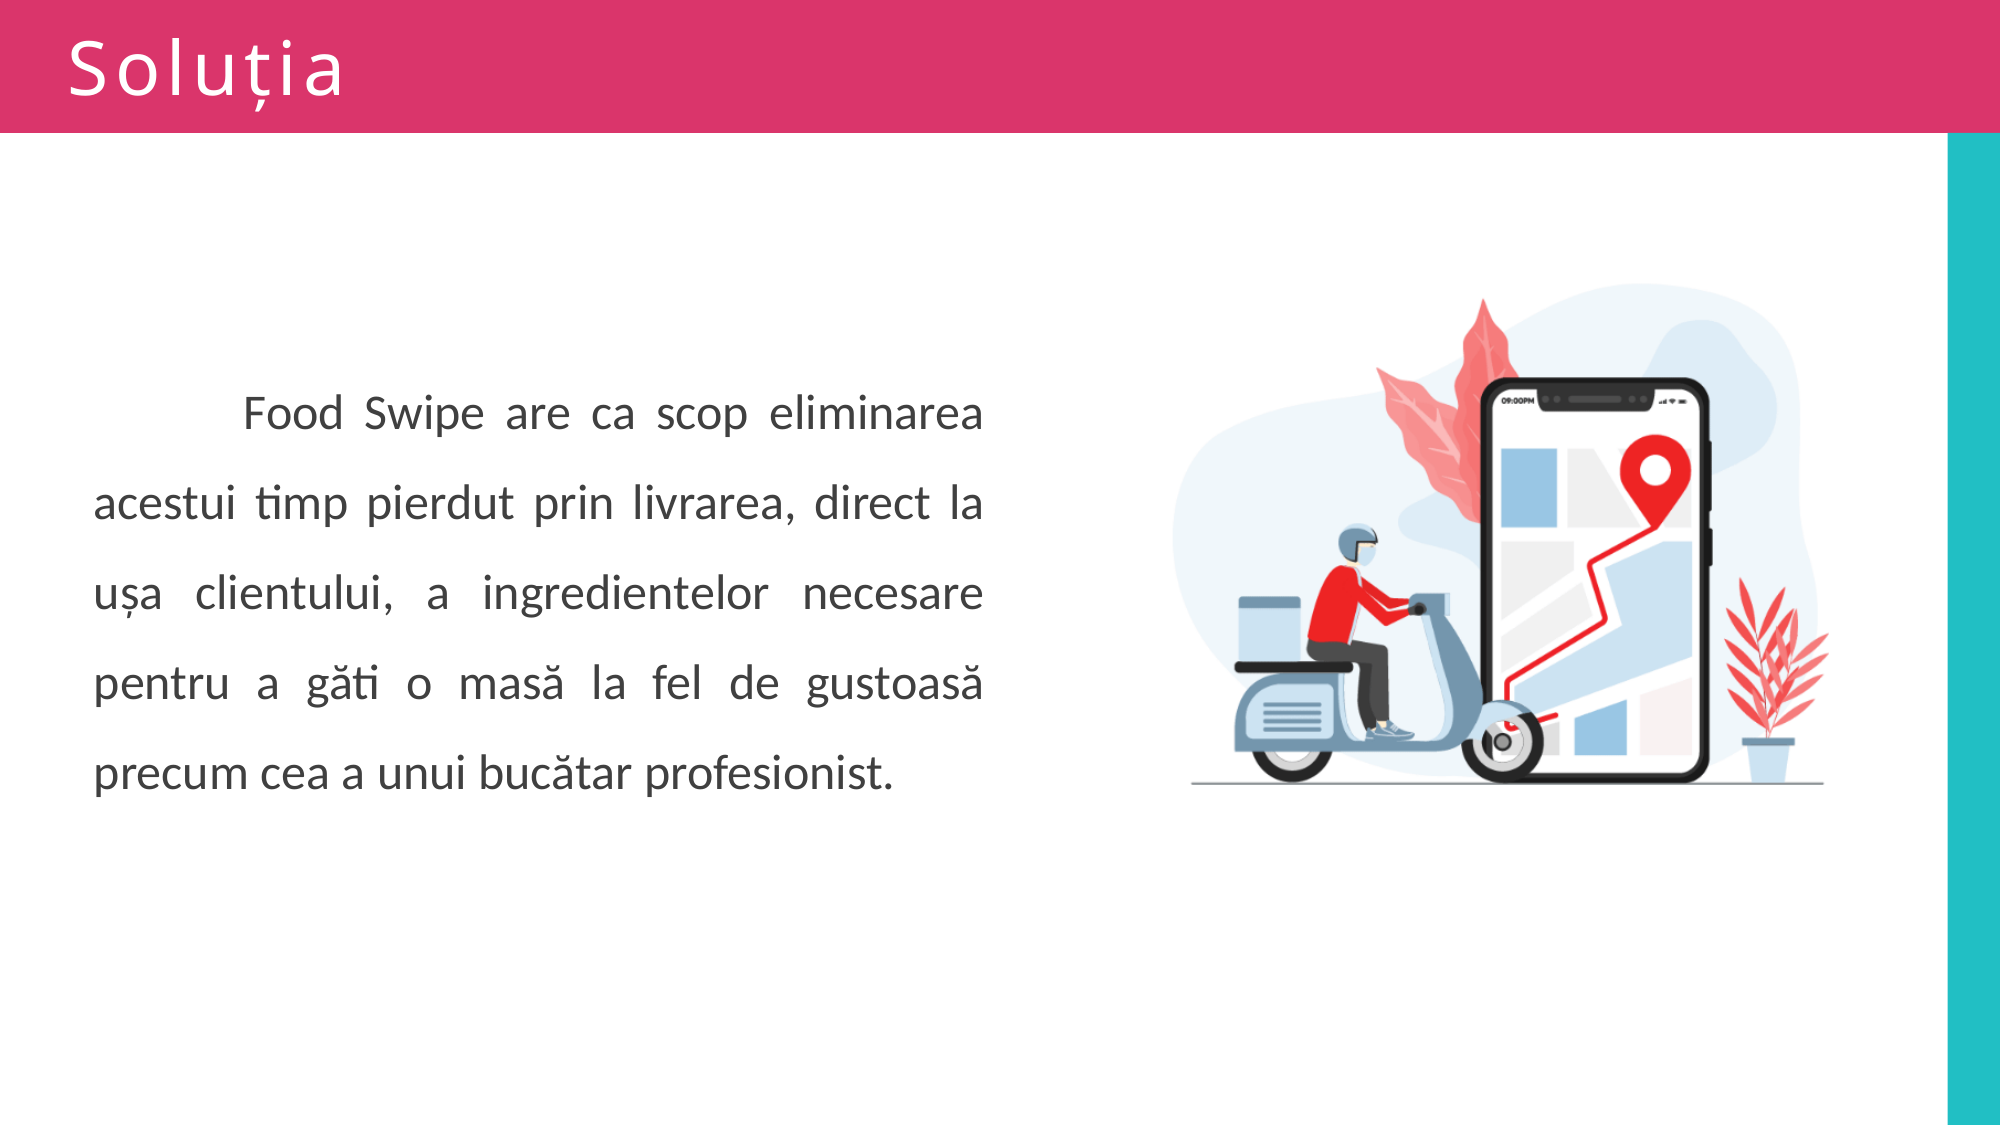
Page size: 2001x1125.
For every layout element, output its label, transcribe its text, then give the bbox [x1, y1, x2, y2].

text_box Soluția [53, 13, 621, 119]
picture [1154, 226, 1861, 933]
text_box Food Swipe are ca scop eliminarea acestui timp pierdut prin livrarea, direct la ușa clientului, a ingredientelor necesare pentru a găti o masă la fel de gustoasă precum cea a unui bucătar profesionist. [79, 342, 1000, 807]
text_box [0, 0, 2000, 134]
text_box [1947, 132, 2000, 1125]
